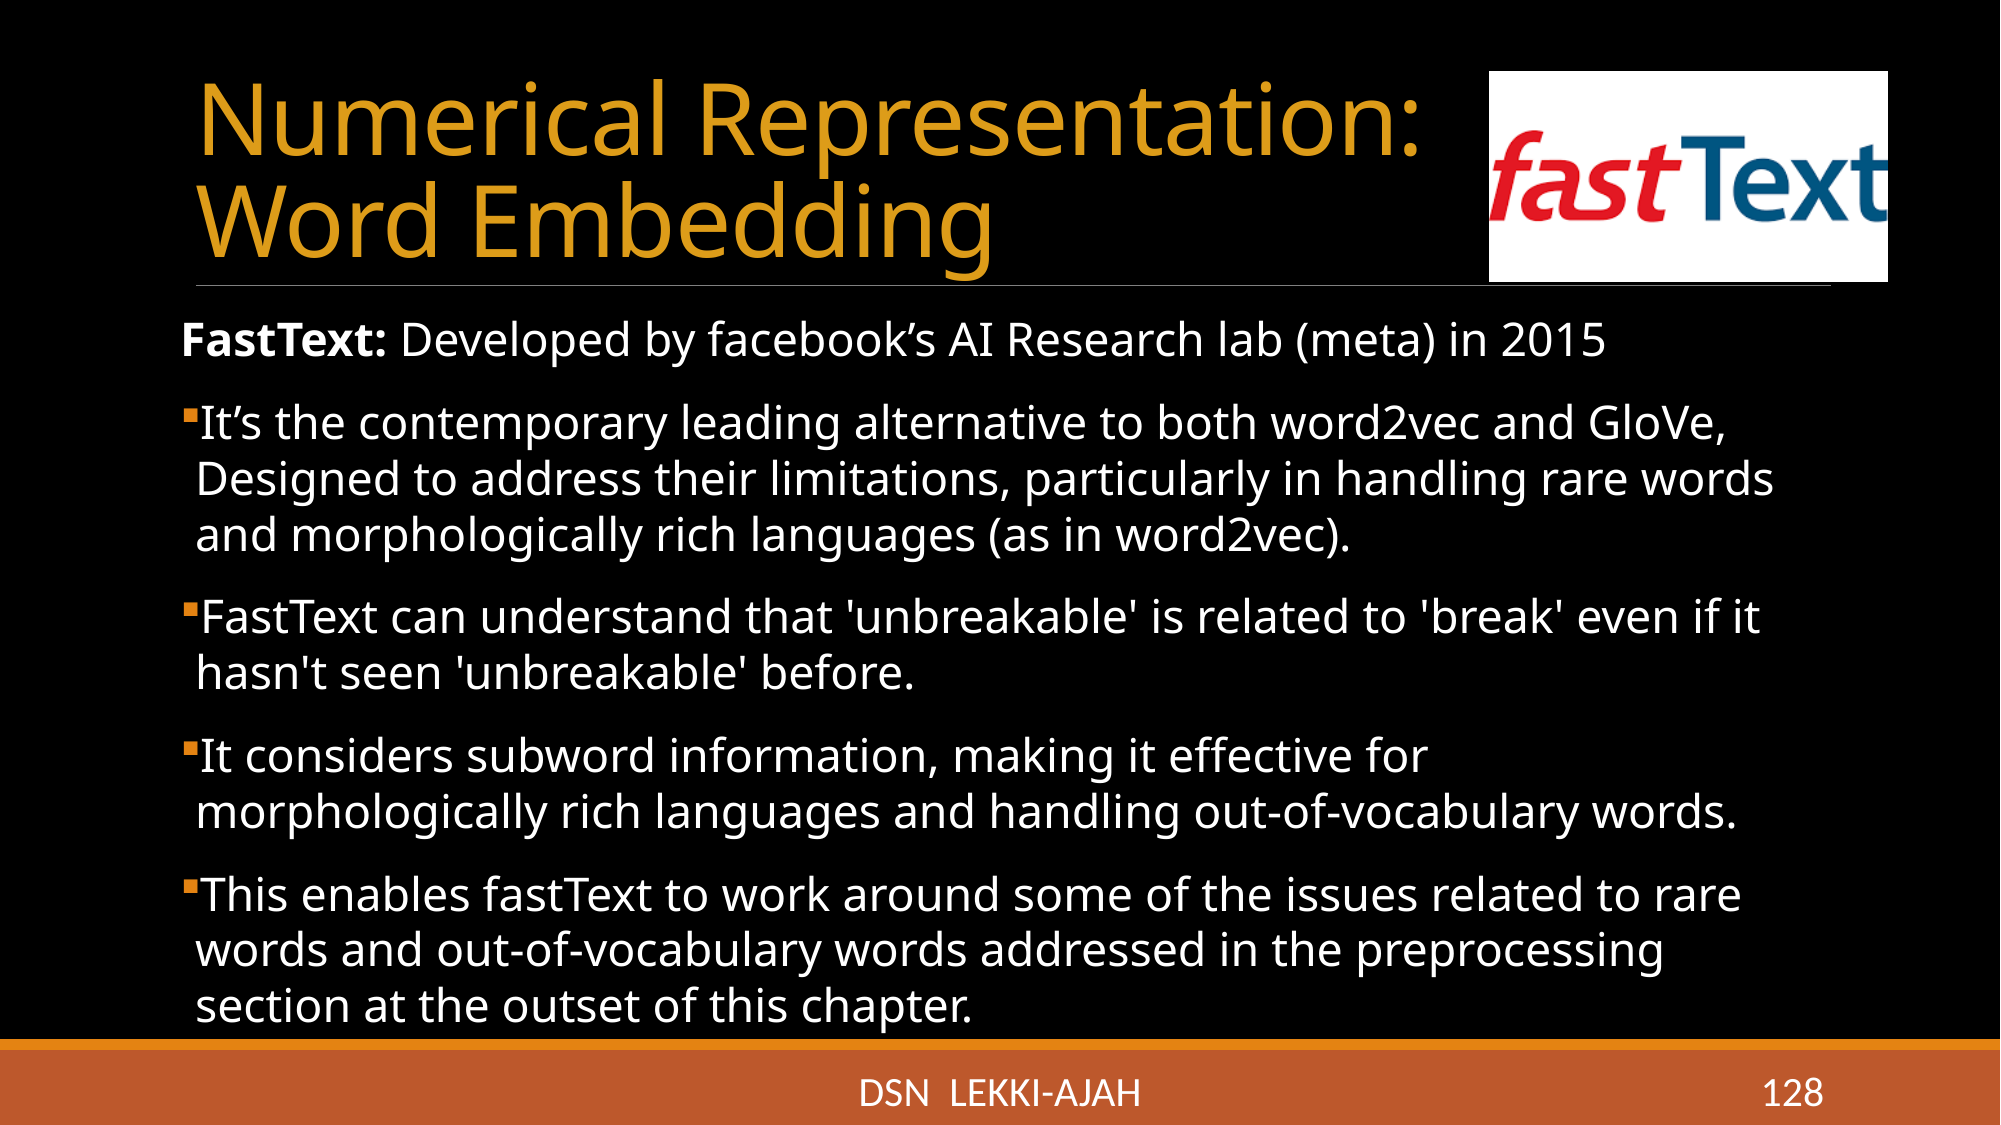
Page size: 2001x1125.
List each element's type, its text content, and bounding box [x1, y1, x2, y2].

text_box [277, 919, 933, 1054]
footer DSN LEKKI-AJAH [604, 1059, 1396, 1120]
list FastText: Developed by facebook’s AI Research lab (meta) in 2015 It’s the contemporary leading alternative to both word2vec and GloVe, Designed to address their limitations, particularly in handling rare words and morphologically rich languages (as in word2vec). FastText can understand that 'unbreakable' is related to 'break' even if it hasn't seen 'unbreakable' before. It considers subword information, making it effective for morphologically rich languages and handling out-of-vocabulary words. This enables fastText to work around some of the issues related to rare words and out-of-vocabulary words addressed in the preprocessing section at the outset of this chapter. [180, 302, 1794, 1054]
slide_number 128 [1624, 1059, 1840, 1120]
picture [1488, 70, 1889, 282]
title Numerical Representation: Word Embedding [180, 47, 1830, 285]
